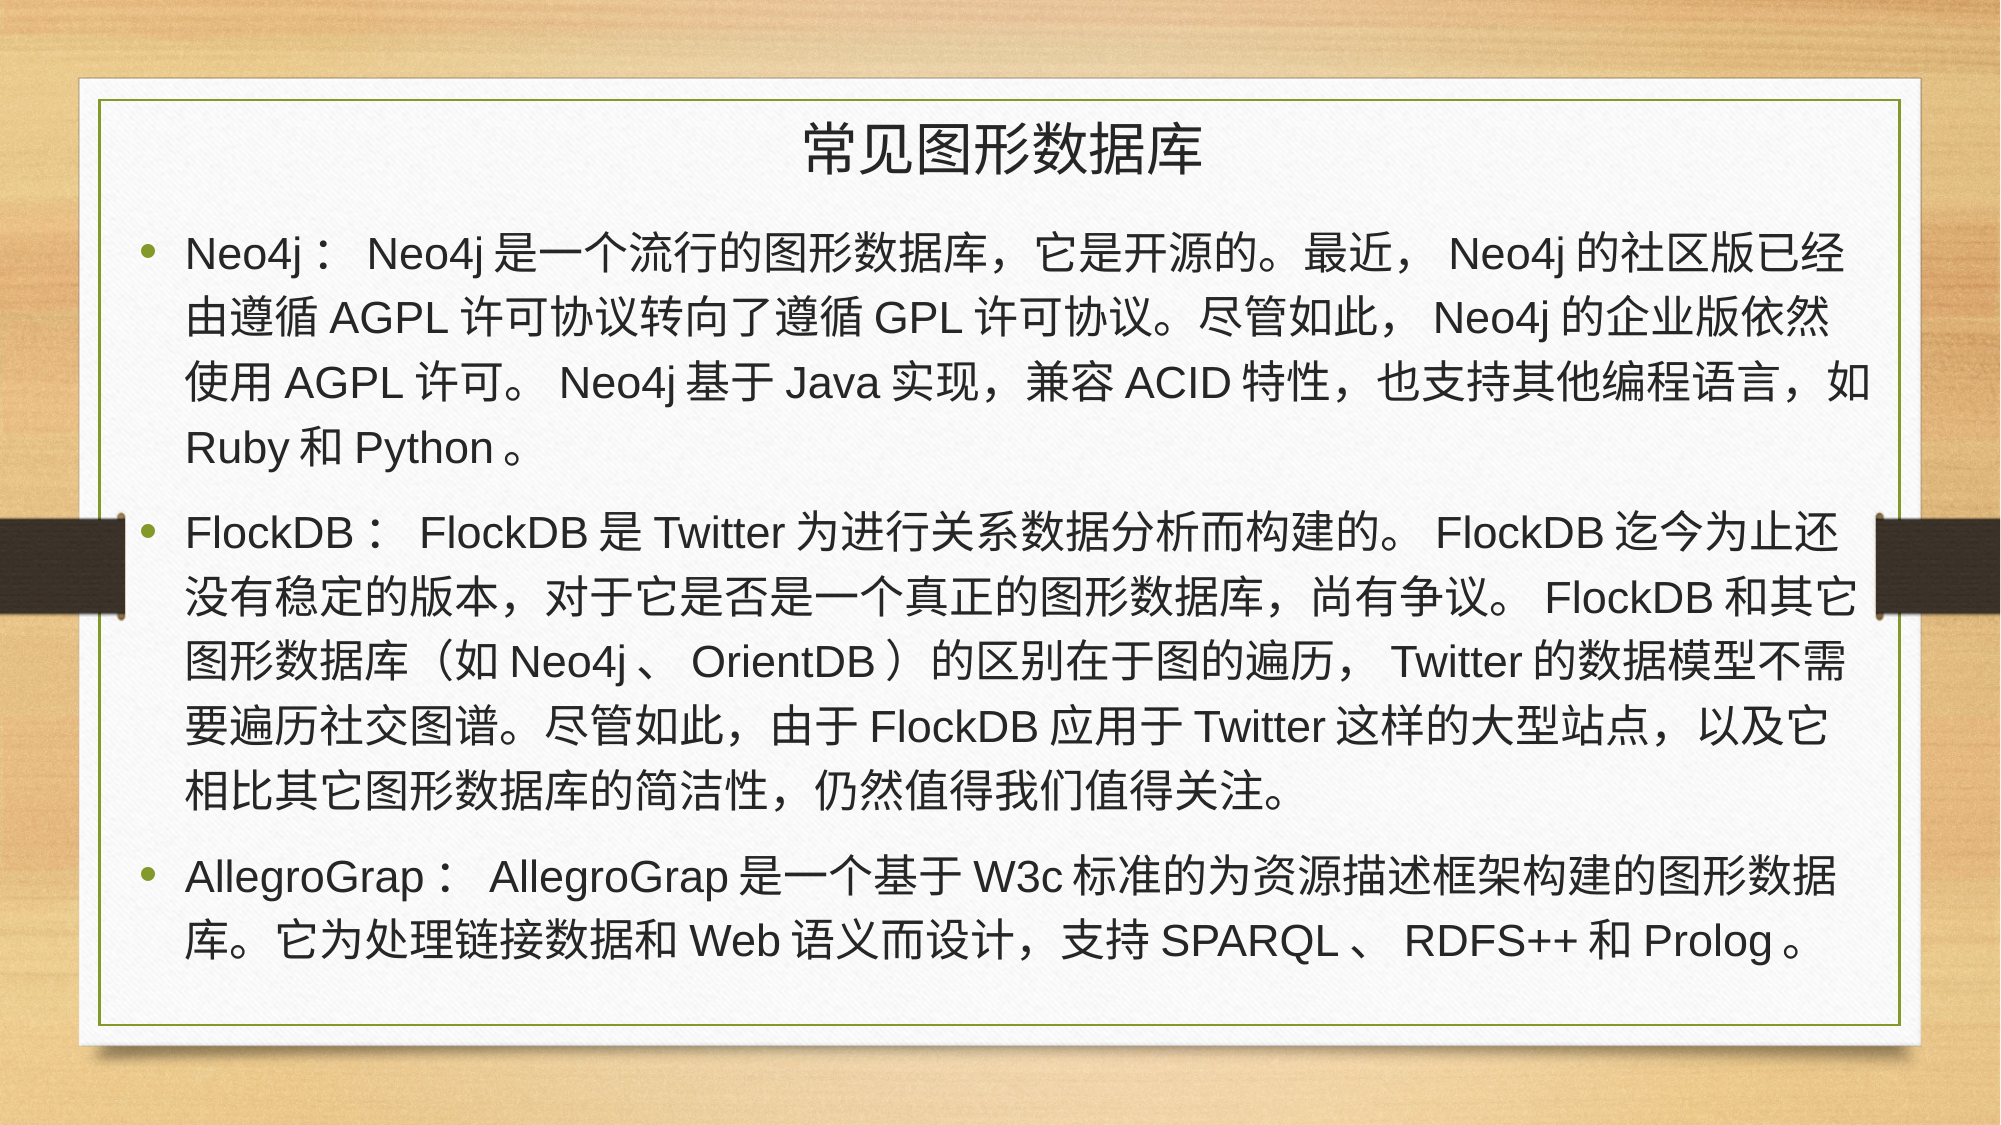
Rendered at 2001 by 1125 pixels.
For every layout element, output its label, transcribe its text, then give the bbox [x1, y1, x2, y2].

picture [0, 0, 2001, 1125]
title 常见图形数据库 [103, 104, 1902, 190]
list Neo4j：Neo4j是一个流行的图形数据库，它是开源的。最近，Neo4j的社区版已经由遵循AGPL许可协议转向了遵循GPL许可协议。尽管如此，Neo4j的企业版依然使用AGPL许可。Neo4j基于Java实现，兼容ACID特性，也支持其他编程语言，如Ruby和Python。 FlockDB：FlockDB是Twitter为进行关系数据分析而构建的。FlockDB迄今为止还没有稳定的版本，对于它是否是一个真正的图形数据库，尚有争议。FlockDB和其它图形数据库（如Neo4j、OrientDB）的区别在于图的遍历，Twitter的数据模型不需要遍历社交图谱。尽管如此，由于FlockDB应用于Twitter这样的大型站点，以及它相比其它图形数据库的简洁性，仍然值得我们值得关注。 AllegroGrap：AllegroGrap是一个基于W3c标准的为资源描述框架构建的图形数据库。它为处理链接数据和Web语义而设计，支持SPARQL、RDFS++和Prolog。 [124, 206, 1890, 1025]
